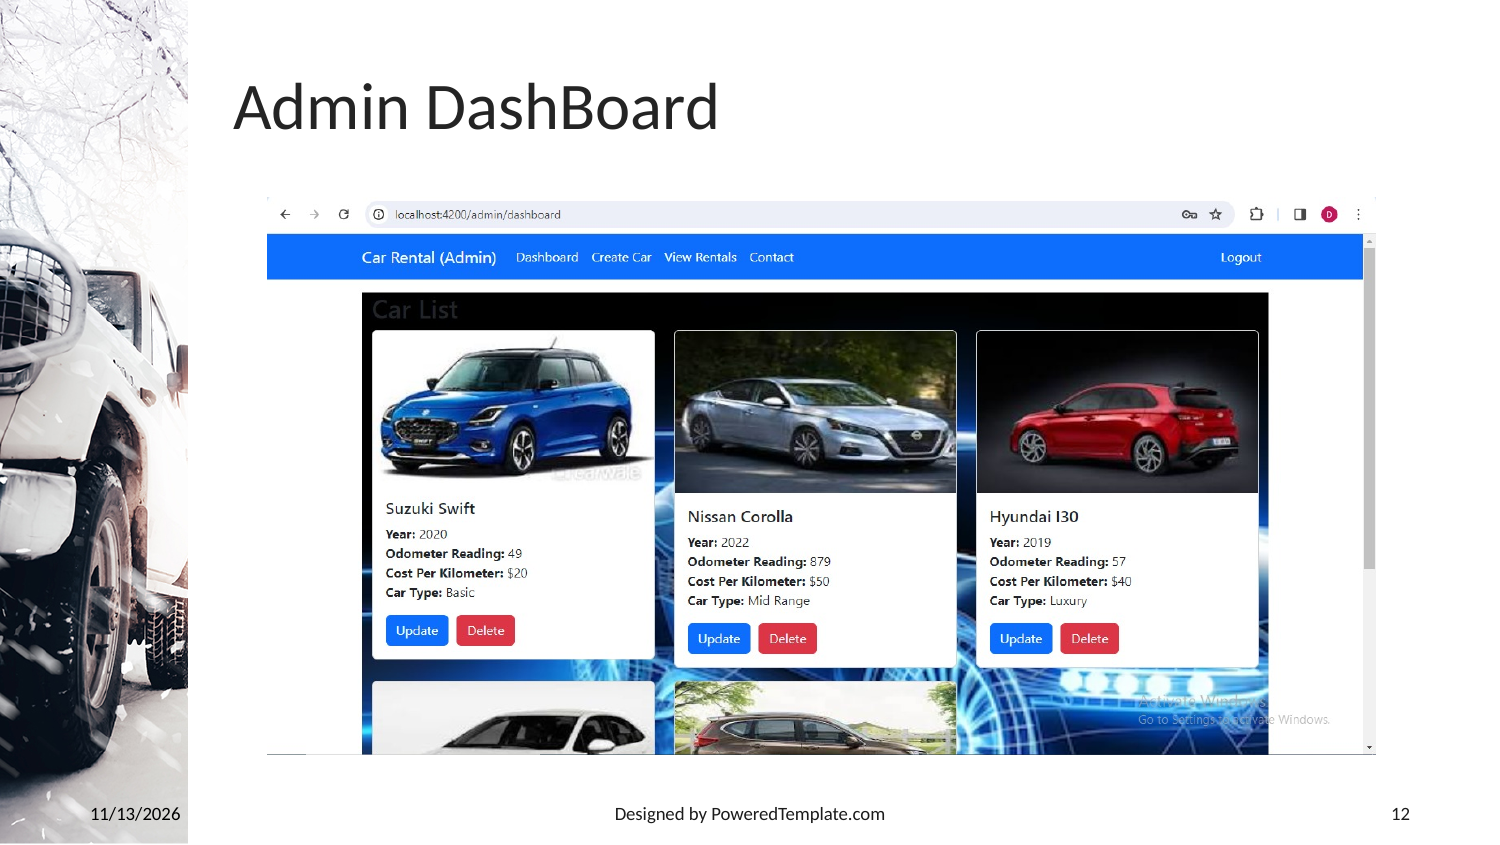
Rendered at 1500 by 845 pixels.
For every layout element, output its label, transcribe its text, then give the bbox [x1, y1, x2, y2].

title Admin DashBoard [218, 32, 1423, 173]
footer Designed by PoweredTemplate.com [512, 794, 988, 828]
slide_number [75, 794, 425, 828]
picture [0, 0, 1500, 844]
slide_number 12 [1074, 794, 1425, 828]
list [267, 197, 1376, 755]
